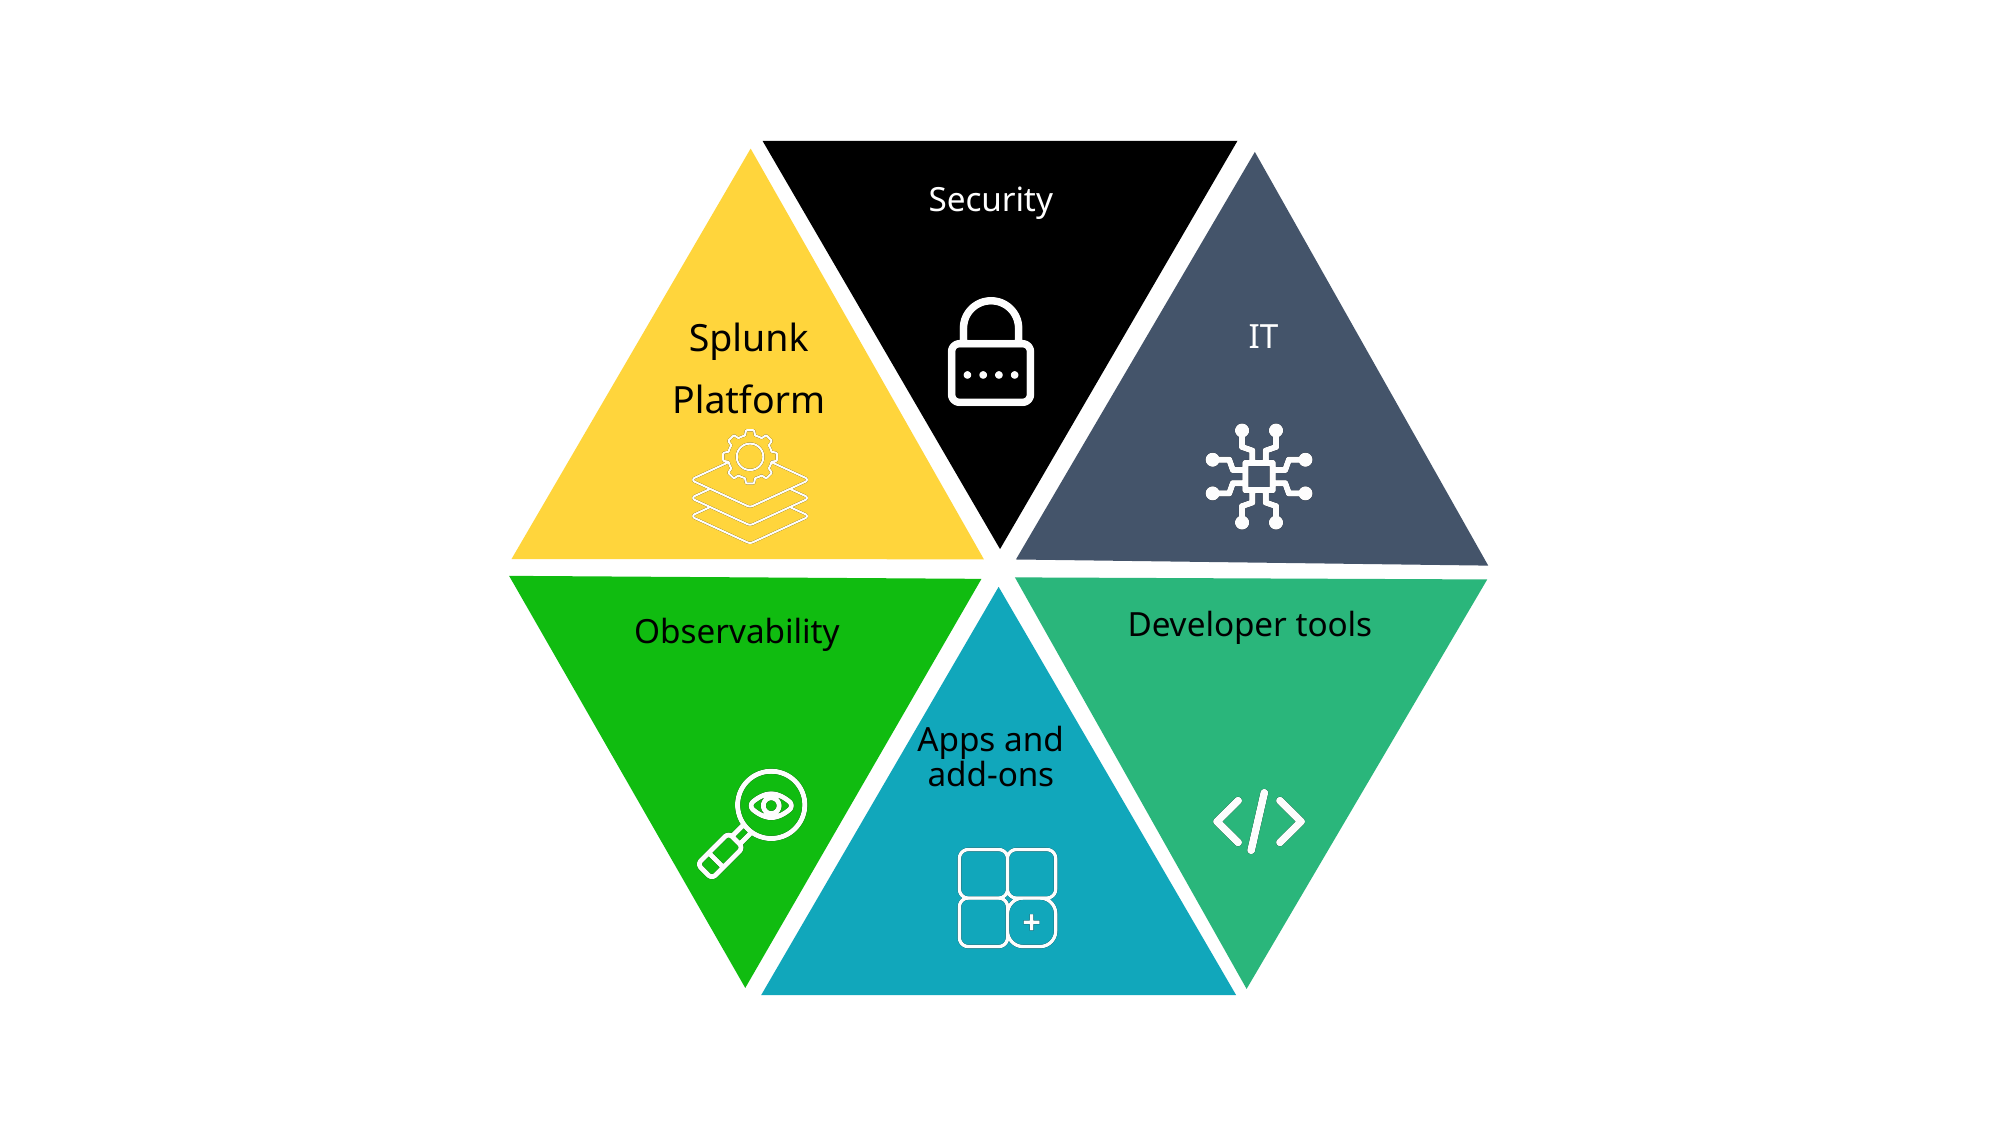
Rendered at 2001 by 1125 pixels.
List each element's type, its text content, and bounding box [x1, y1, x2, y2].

list IT [1069, 311, 1457, 535]
list Splunk Platform [540, 311, 958, 537]
picture [1196, 414, 1322, 539]
list Developer tools [1069, 600, 1431, 832]
picture [687, 424, 813, 550]
picture [1196, 759, 1322, 884]
list Apps and add-ons [884, 714, 1098, 898]
list Security [816, 174, 1165, 398]
picture [928, 289, 1054, 414]
picture [689, 761, 815, 887]
picture [945, 835, 1070, 961]
list Observability [528, 607, 946, 832]
